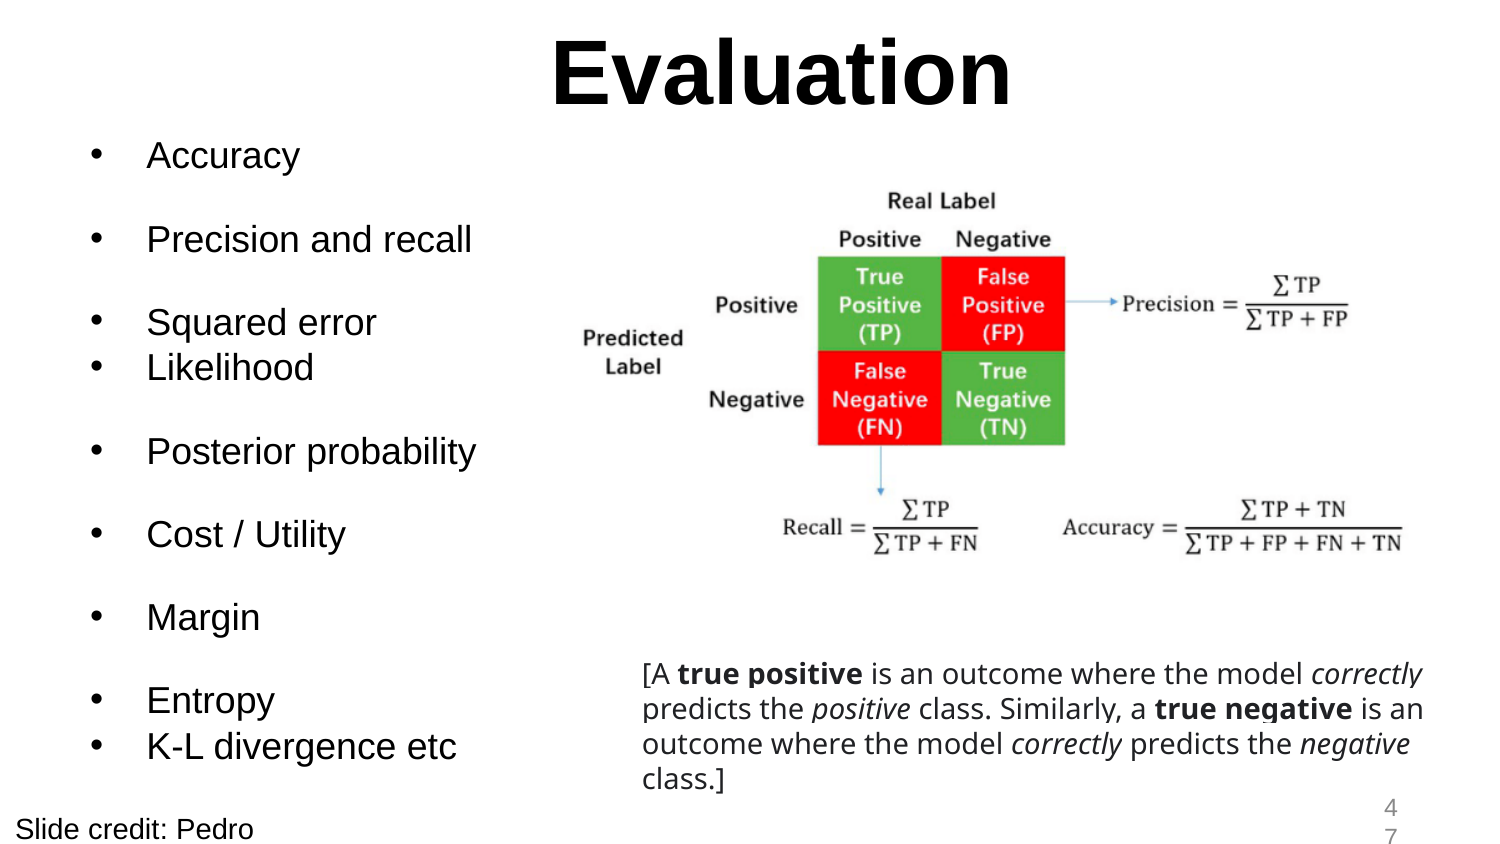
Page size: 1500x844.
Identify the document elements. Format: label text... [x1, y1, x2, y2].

text_box Accuracy Precision and recall Squared error Likelihood Posterior probability Cost / Utility Margin Entropy K-L divergence etc [87, 129, 586, 767]
text_box [A true positive is an outcome where the model correctly predicts the positive class. Similarly, a true negative is an outcome where the model correctly predicts the negative class.] [626, 640, 1447, 811]
picture [564, 161, 1430, 572]
title Evaluation [548, 11, 1225, 155]
text_box Slide credit: Pedro Domingos [12, 809, 359, 844]
text_box 47 [1382, 811, 1412, 844]
